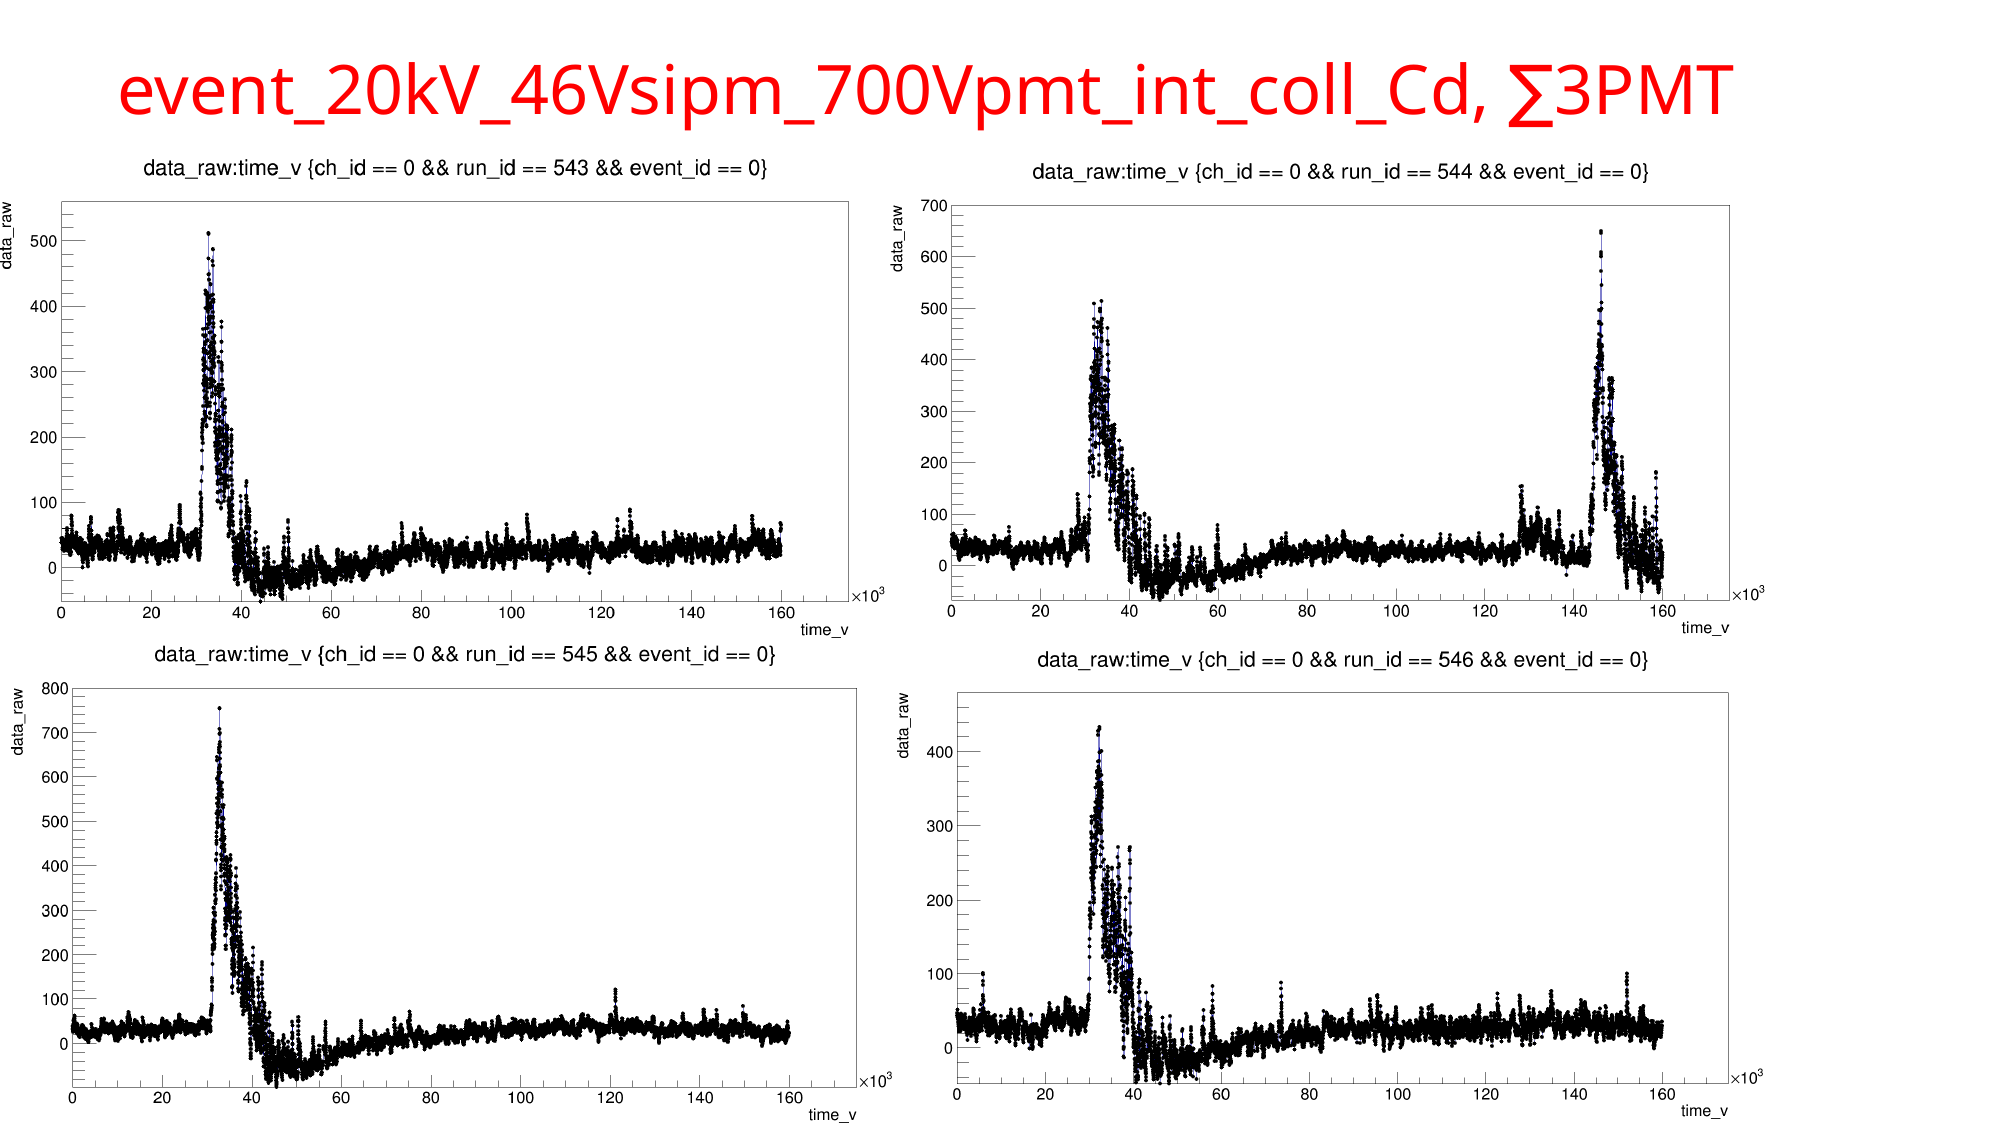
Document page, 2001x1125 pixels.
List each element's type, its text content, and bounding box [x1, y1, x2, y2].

picture [0, 155, 1767, 641]
text_box event_20kV_46Vsipm_700Vpmt_int_coll_Cd, ∑3PMT [0, 0, 1853, 138]
picture [11, 642, 893, 1125]
picture [897, 647, 1767, 1121]
